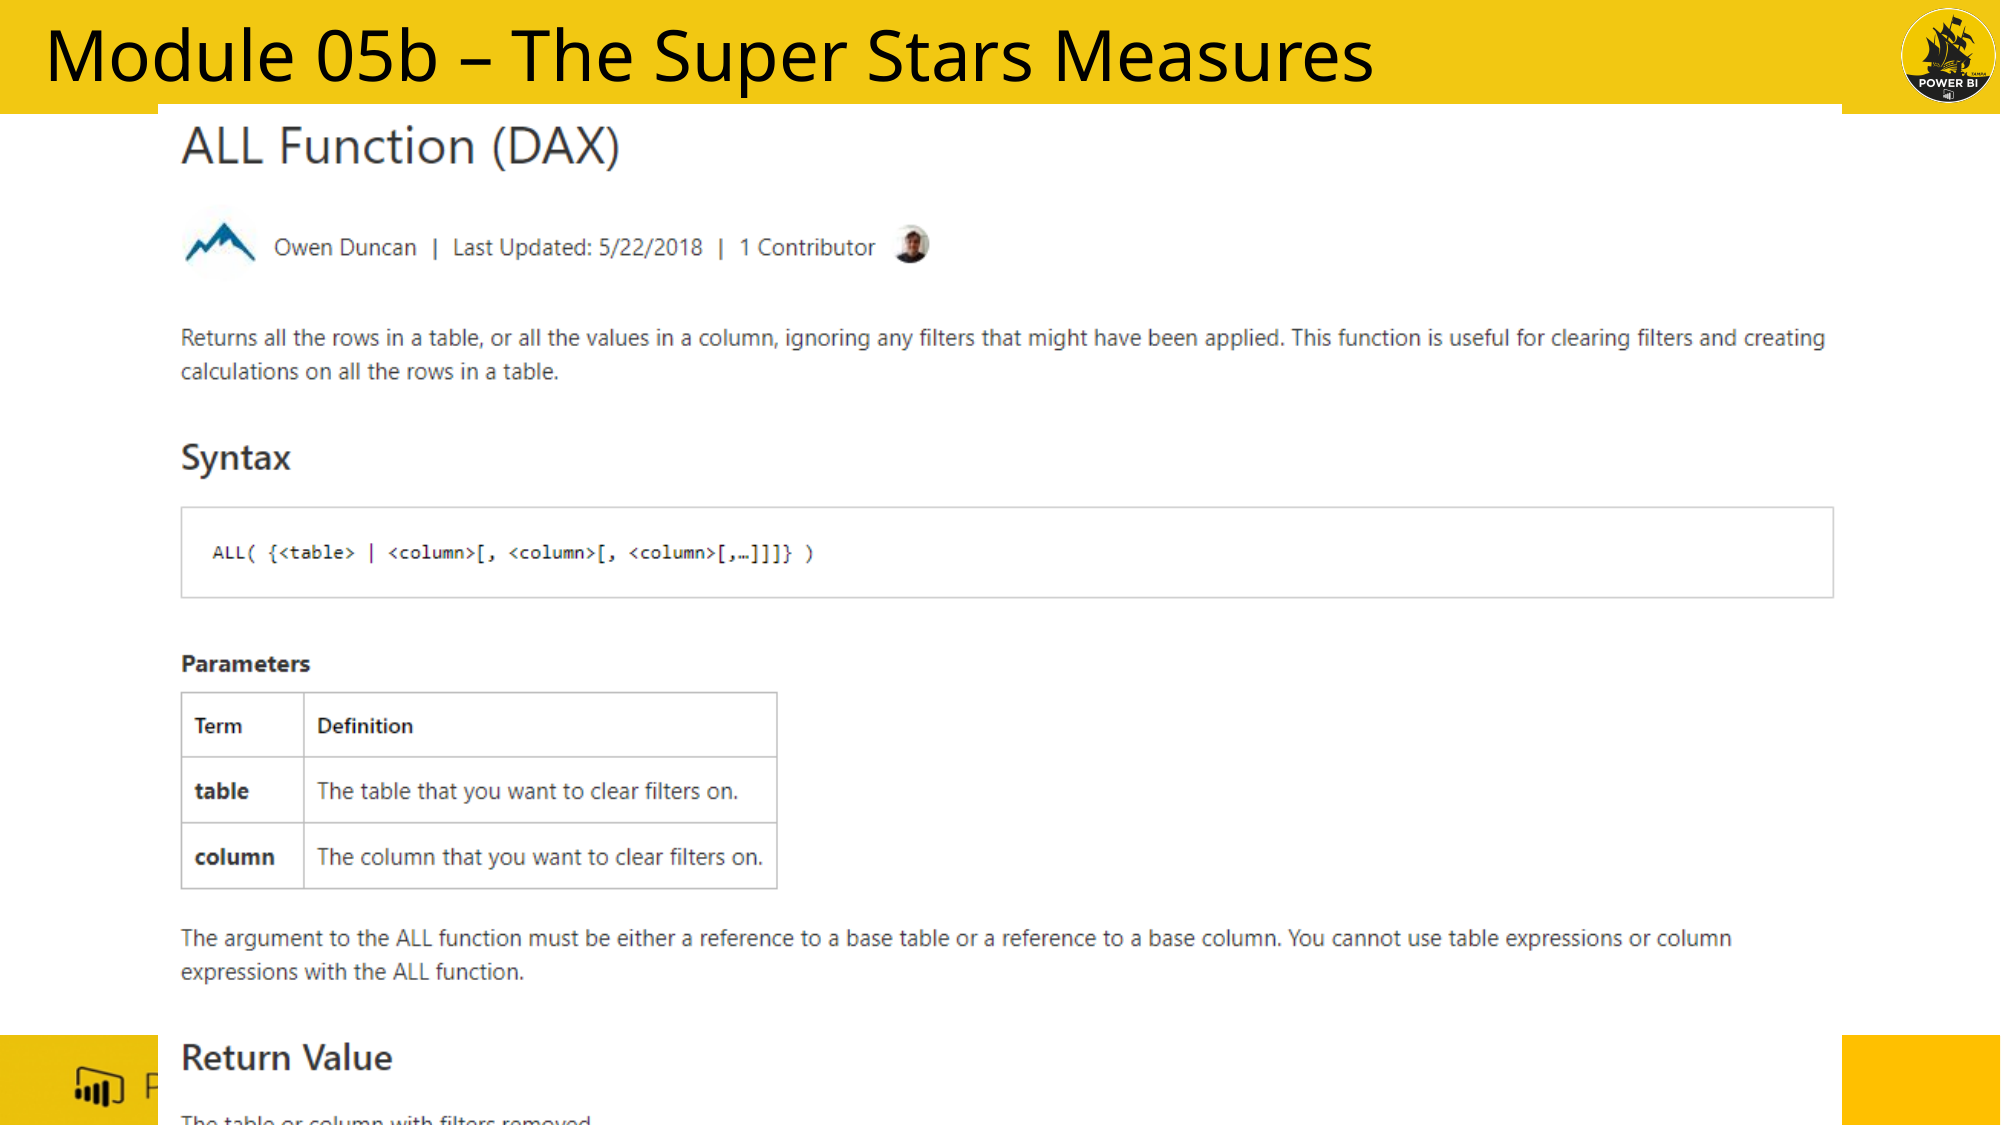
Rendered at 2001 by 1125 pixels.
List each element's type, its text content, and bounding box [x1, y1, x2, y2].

picture [1901, 8, 1996, 103]
picture [0, 104, 2001, 1125]
title Module 05b – The Super Stars Measures [29, 12, 1713, 105]
